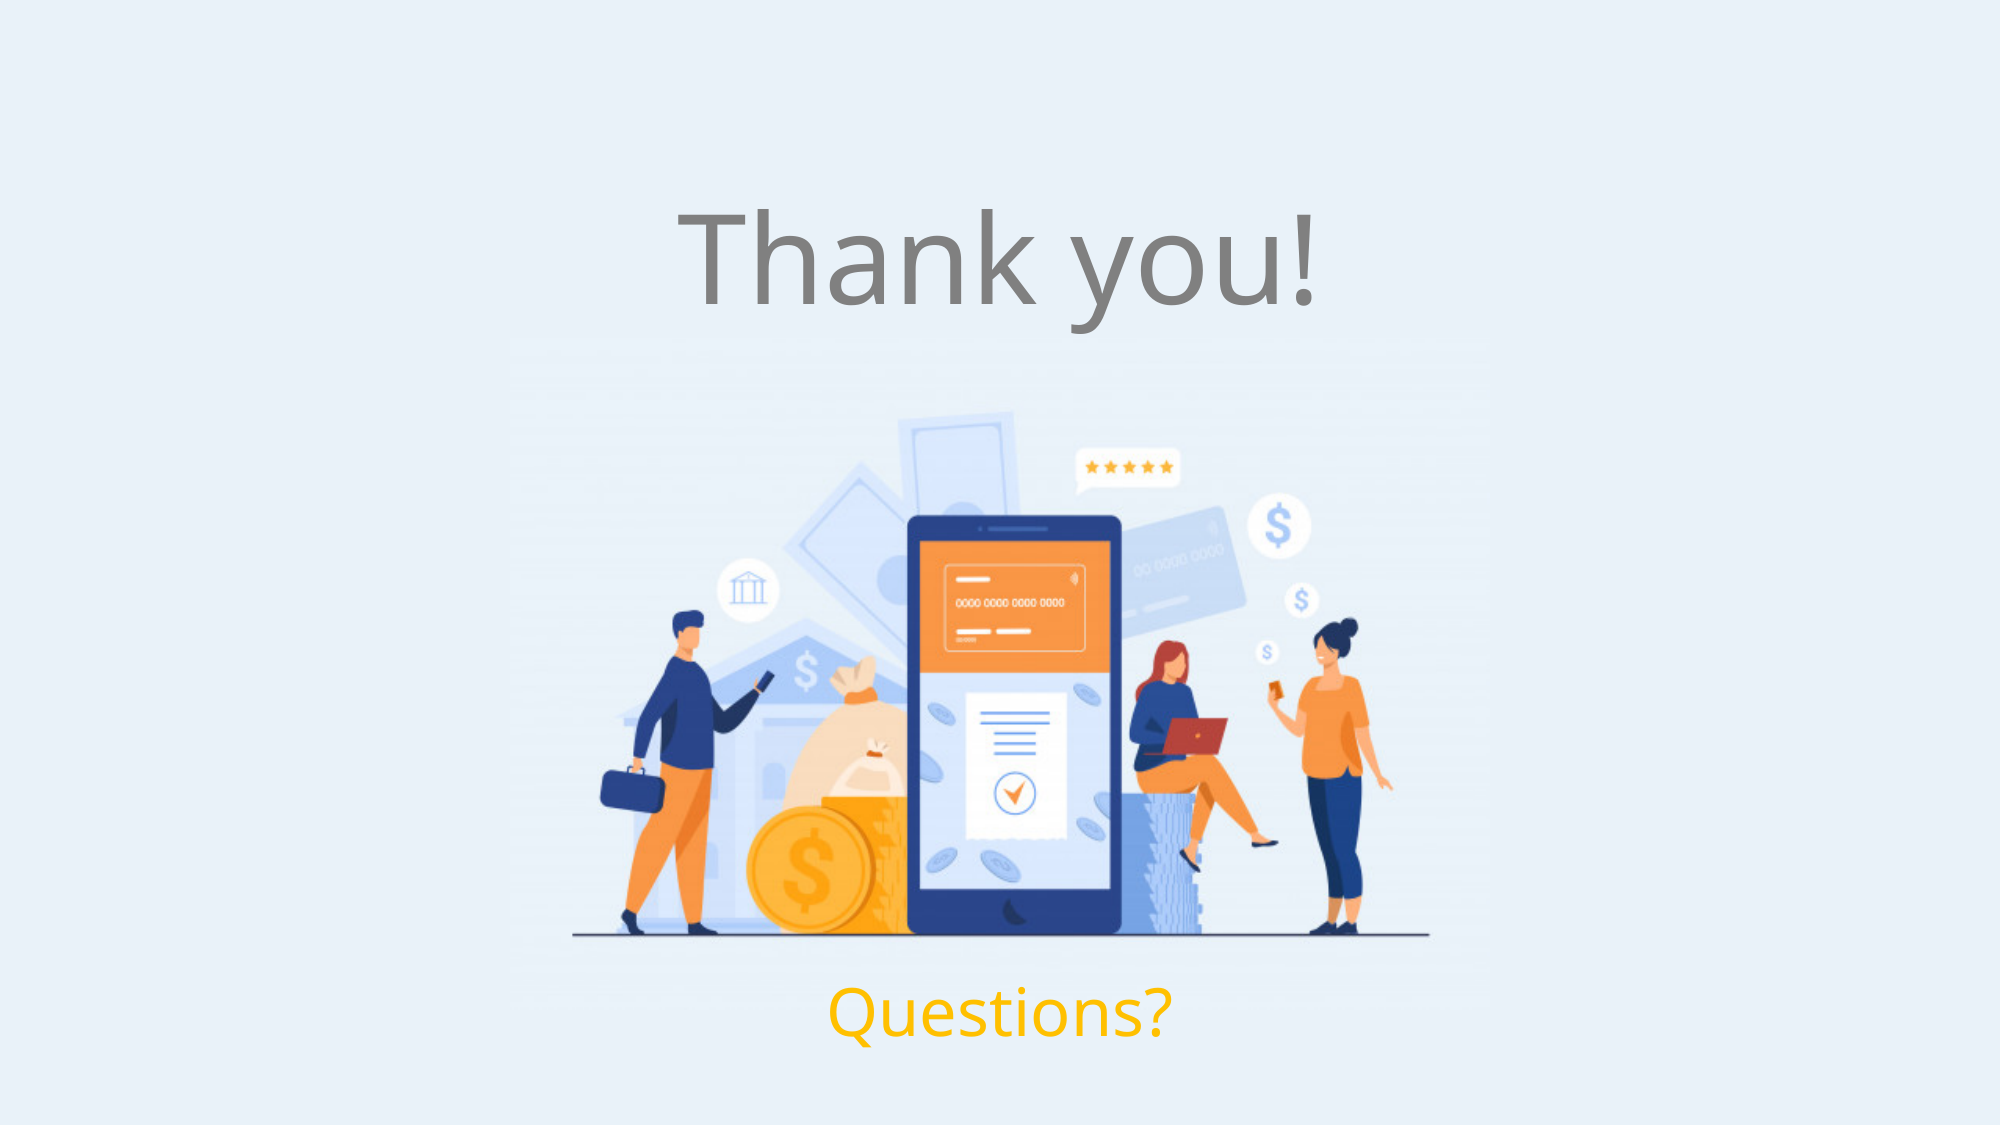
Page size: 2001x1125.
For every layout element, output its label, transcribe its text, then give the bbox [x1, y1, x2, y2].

text_box Thank you! [573, 171, 1427, 337]
text_box Questions? [573, 1010, 1427, 1057]
picture [510, 338, 1490, 1010]
